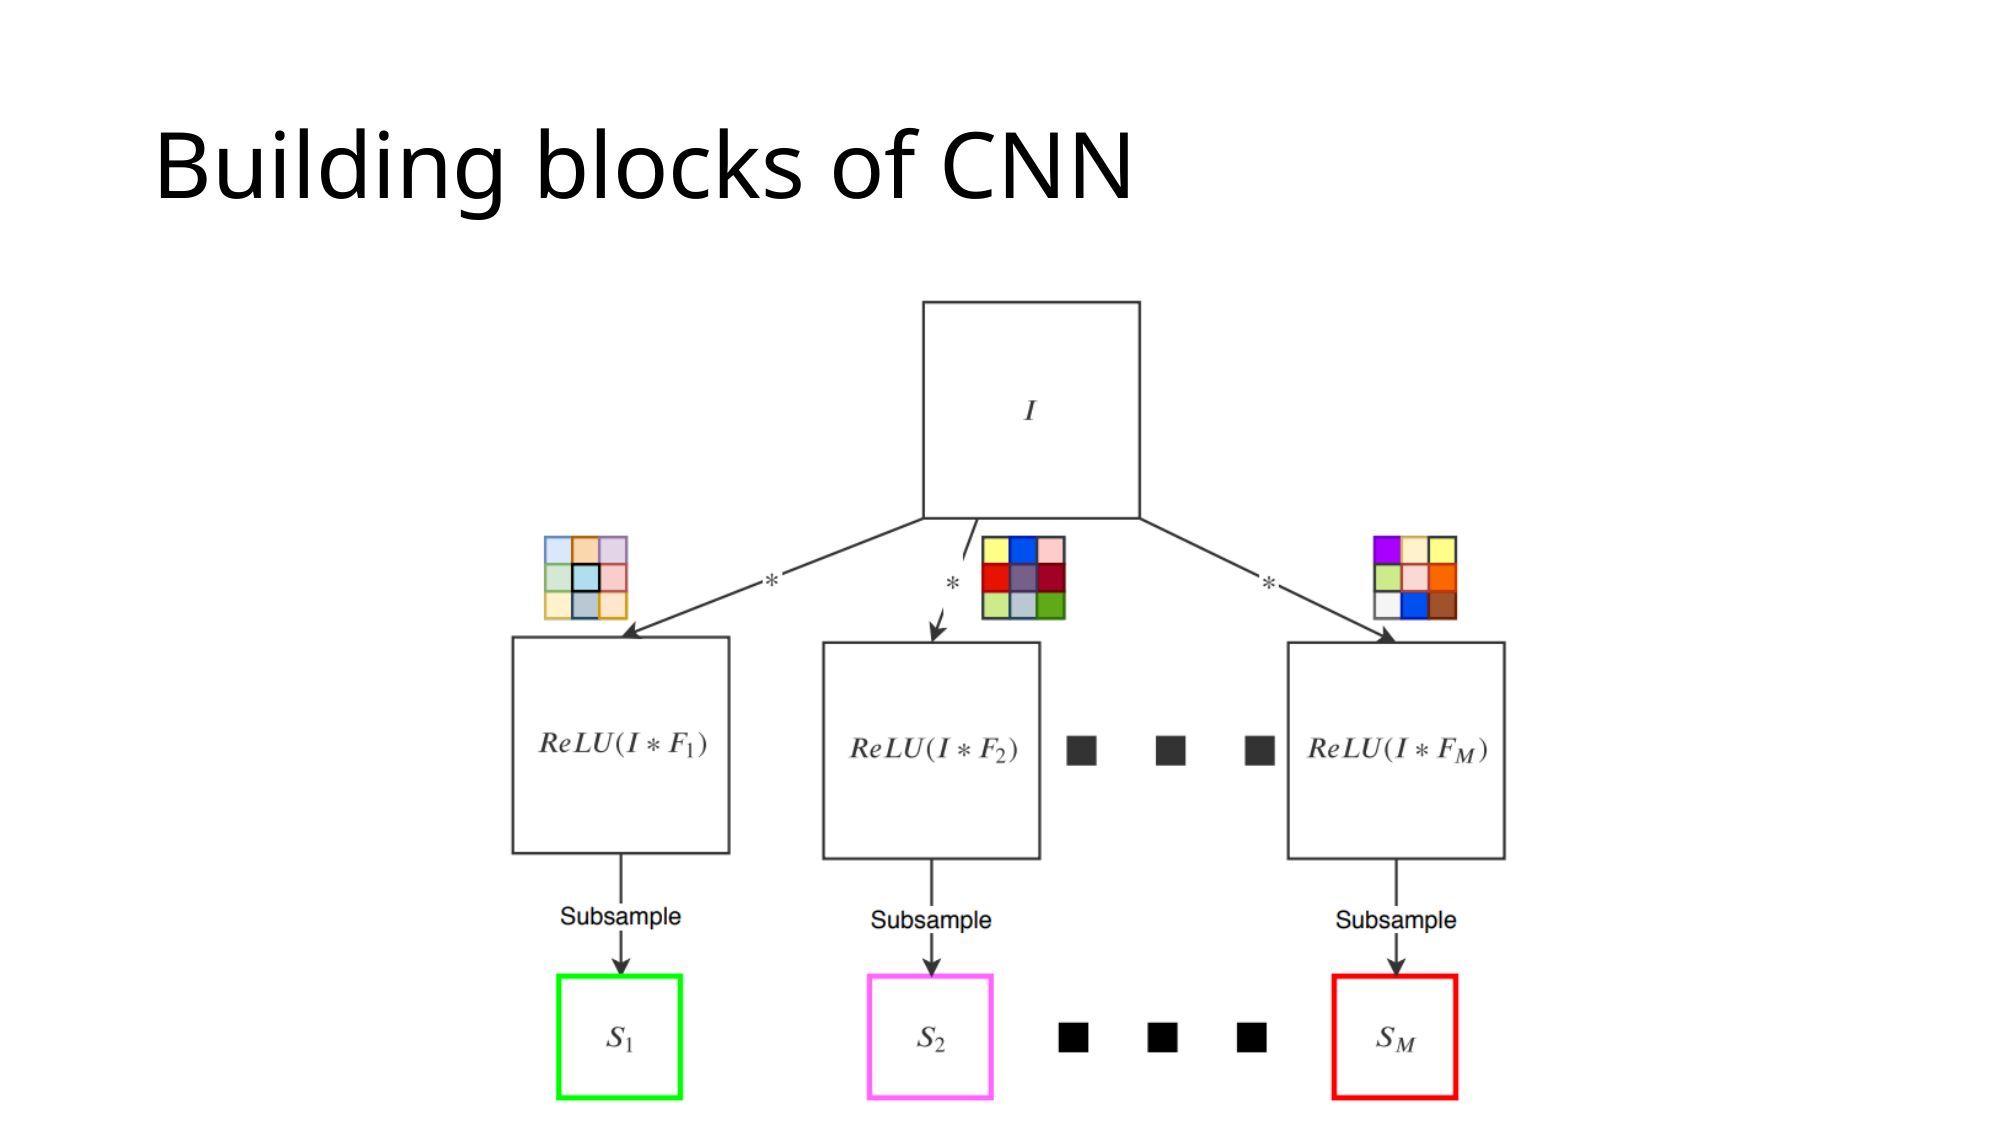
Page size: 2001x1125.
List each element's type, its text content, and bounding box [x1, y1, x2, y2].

title Building blocks of CNN [137, 59, 1863, 278]
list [474, 295, 1526, 1114]
